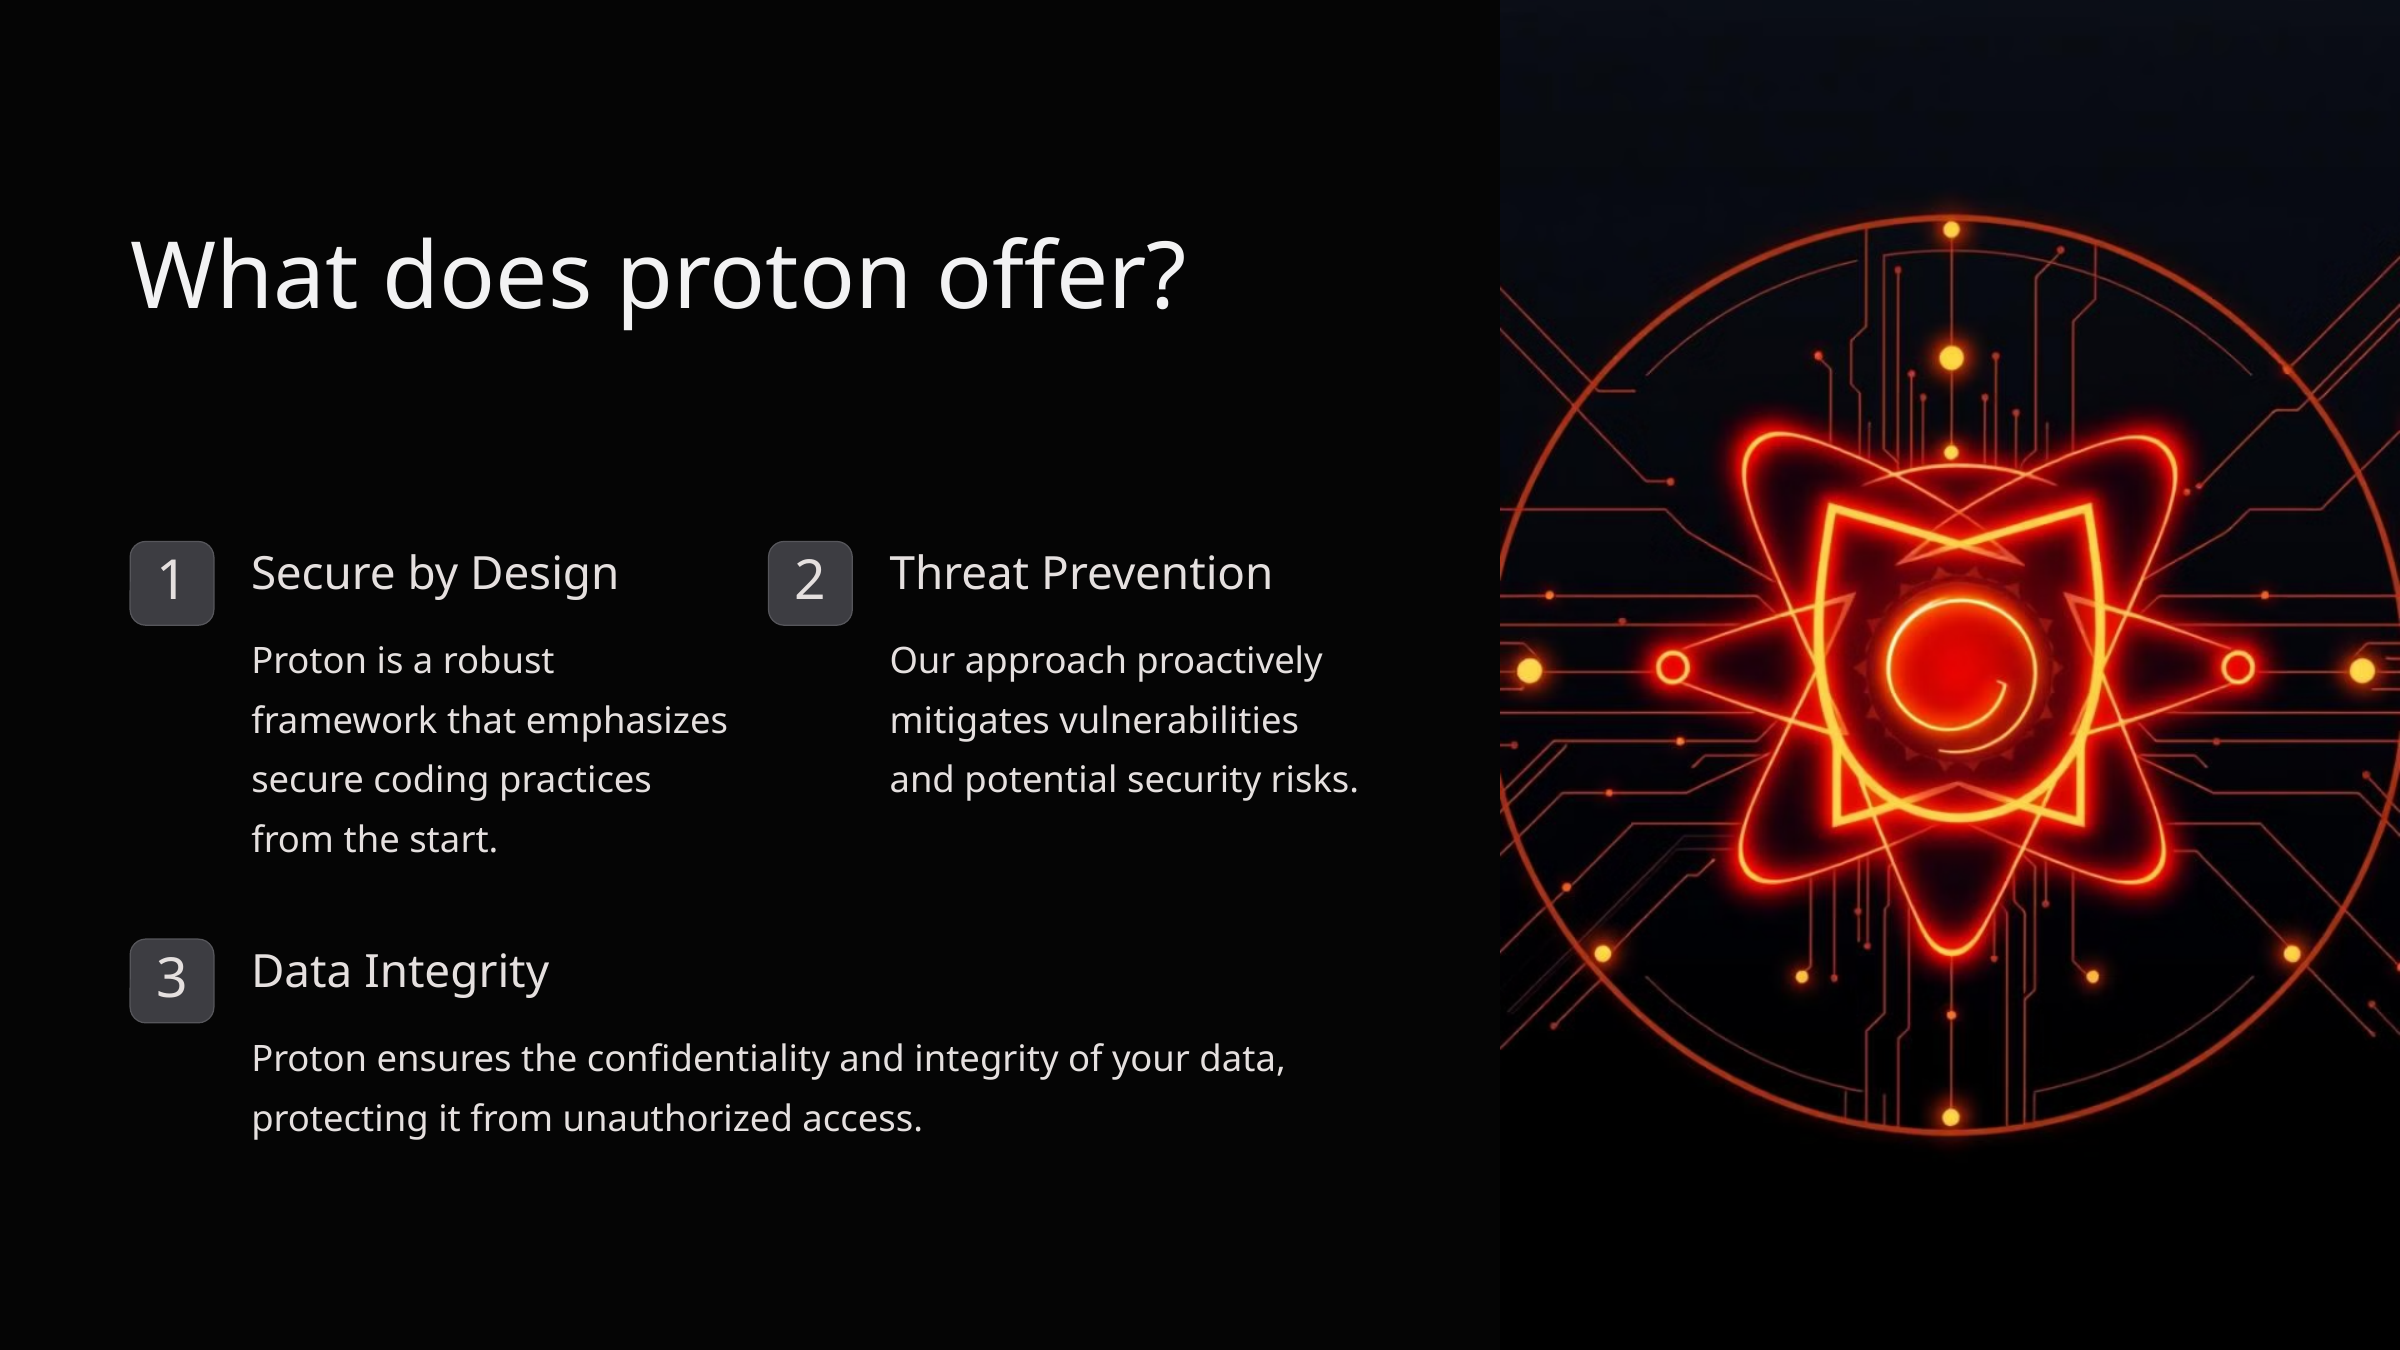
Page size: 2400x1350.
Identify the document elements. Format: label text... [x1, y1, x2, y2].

text_box 1 [163, 555, 181, 612]
picture [1499, 0, 2400, 1350]
text_box Proton ensures the confidentiality and integrity of your data, protecting it from unauthorized access. [251, 1019, 1370, 1139]
text_box [768, 541, 853, 626]
text_box [130, 939, 214, 1023]
text_box 2 [794, 555, 827, 612]
text_box Proton is a robust framework that emphasizes secure coding practices from the start. [251, 621, 732, 860]
text_box 3 [155, 953, 189, 1009]
text_box [130, 541, 214, 626]
text_box What does proton offer? [130, 211, 1370, 444]
text_box Secure by Design [251, 541, 717, 600]
text_box Data Integrity [251, 939, 717, 998]
text_box Threat Prevention [889, 541, 1355, 600]
text_box Our approach proactively mitigates vulnerabilities and potential security risks. [889, 621, 1370, 801]
